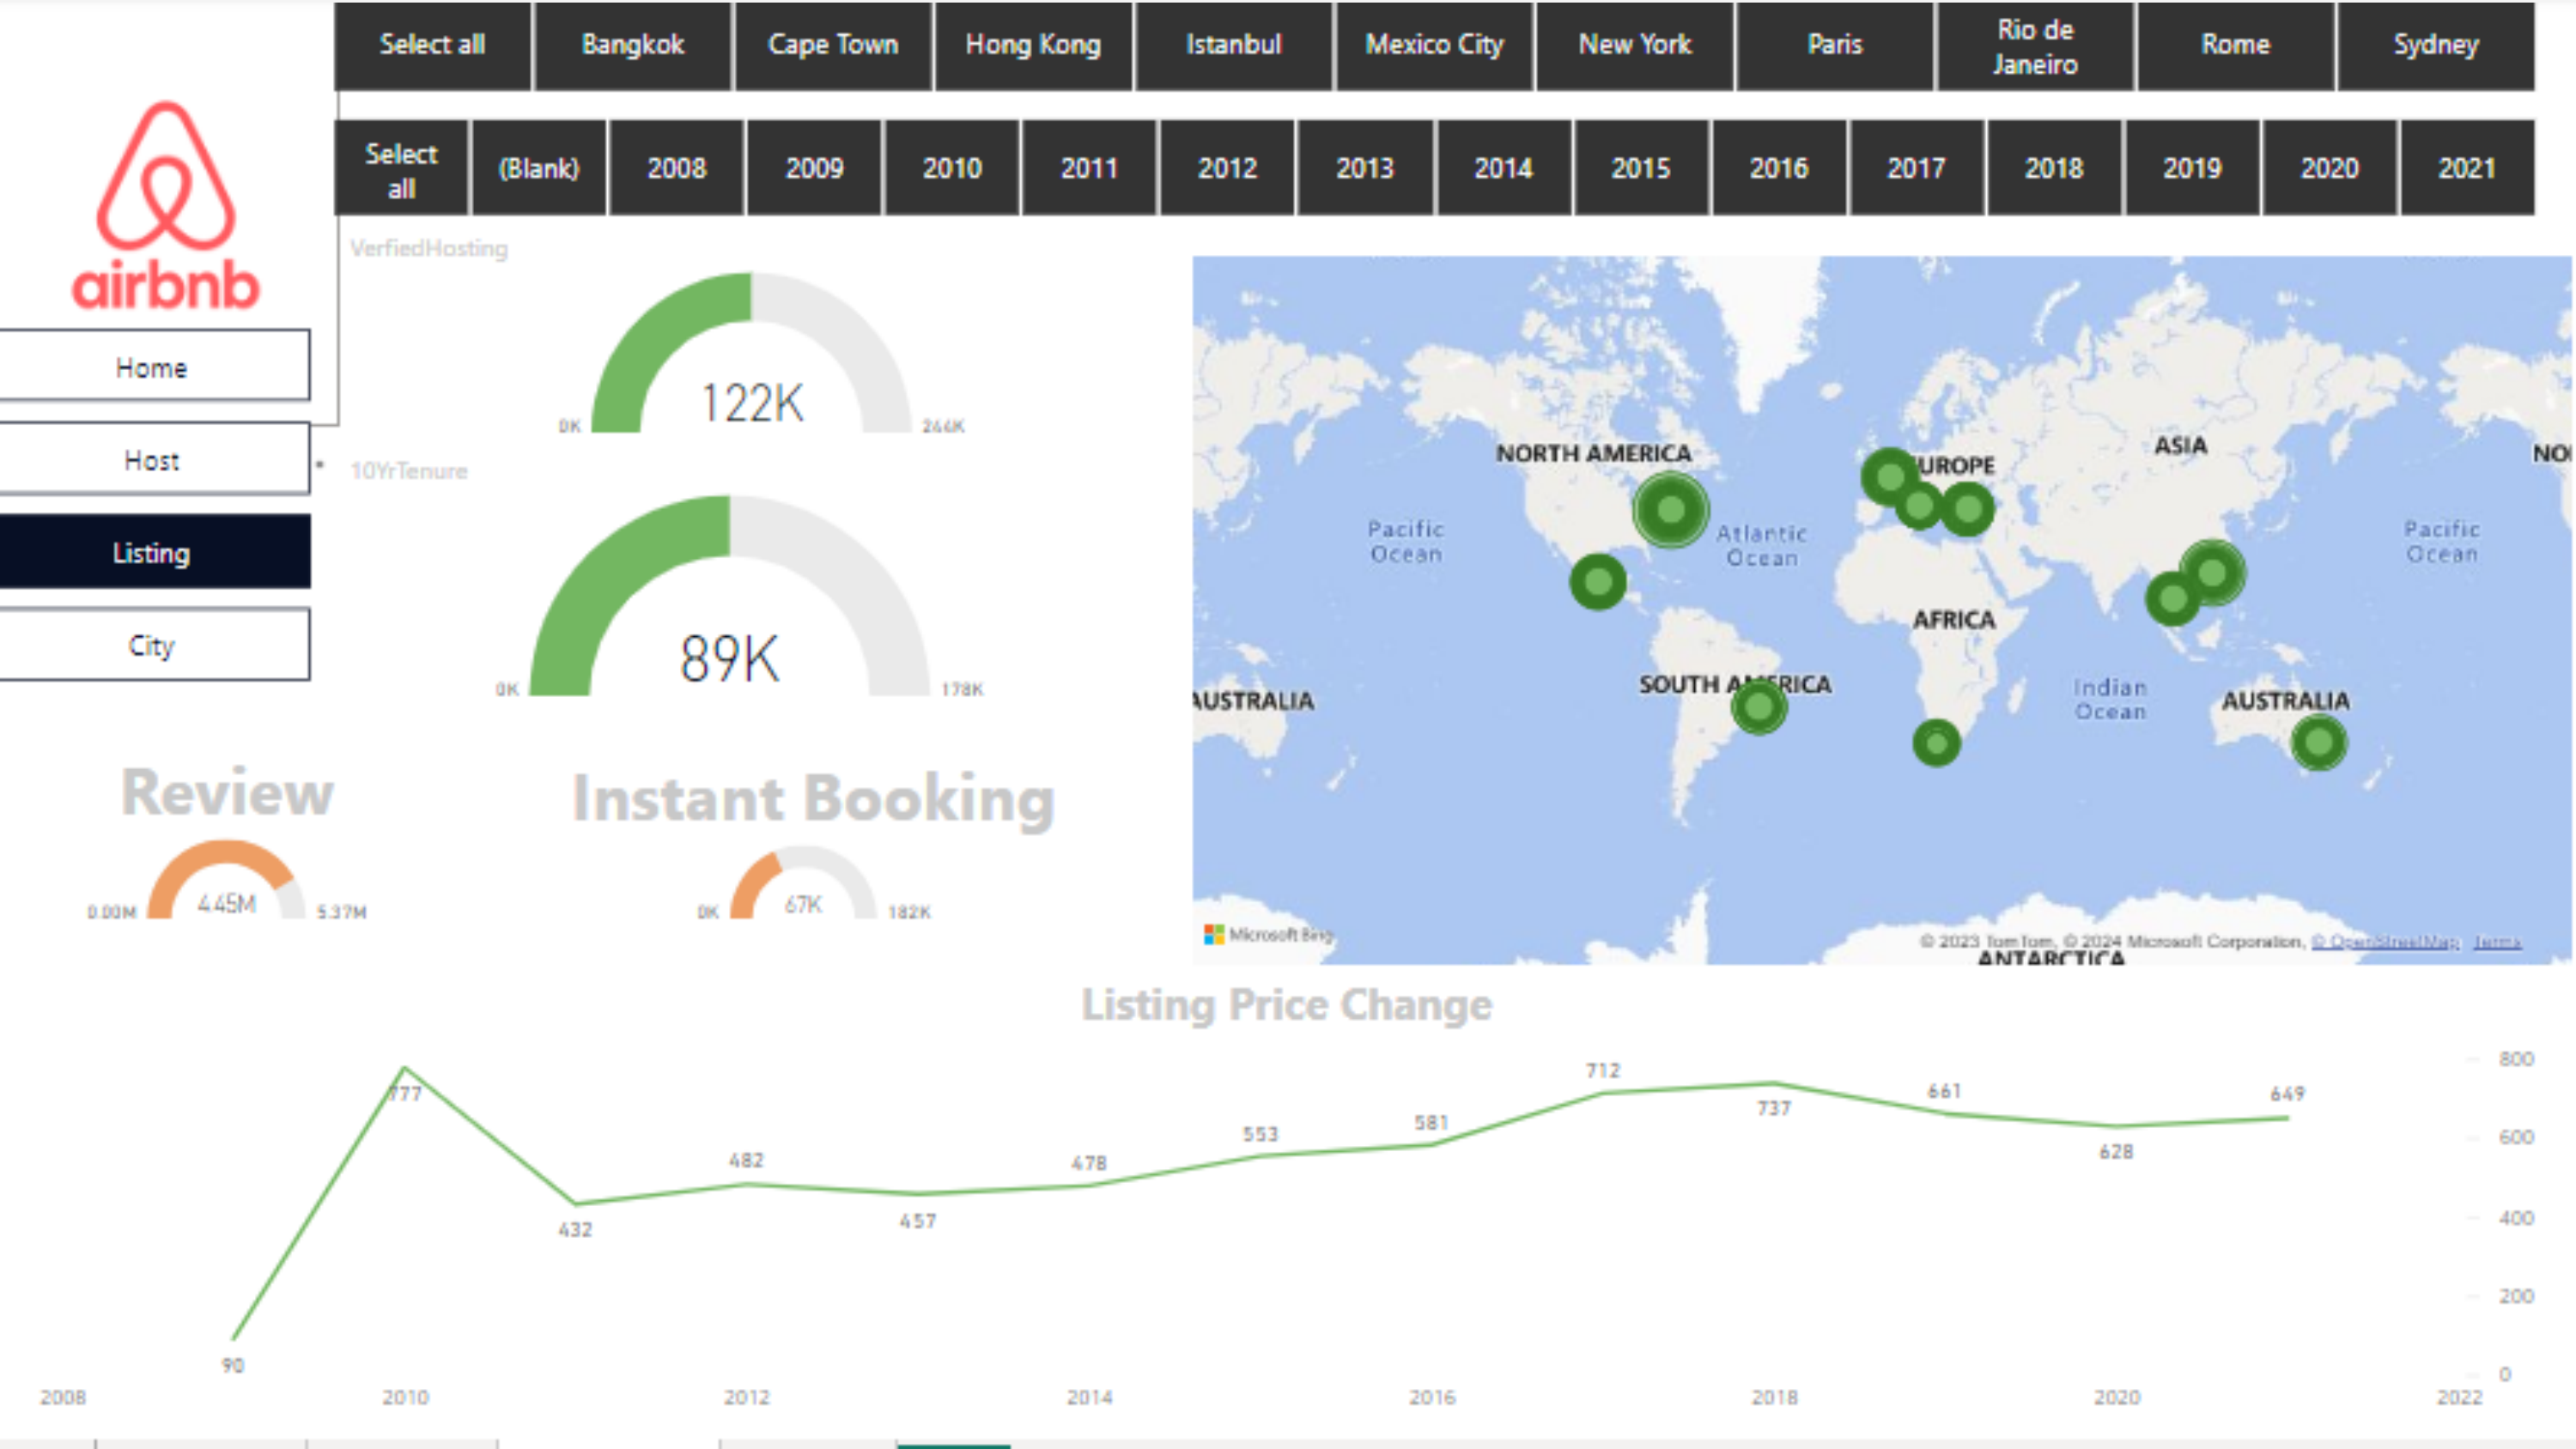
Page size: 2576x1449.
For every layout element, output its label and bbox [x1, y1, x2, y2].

text_box [0, 3, 2576, 1449]
